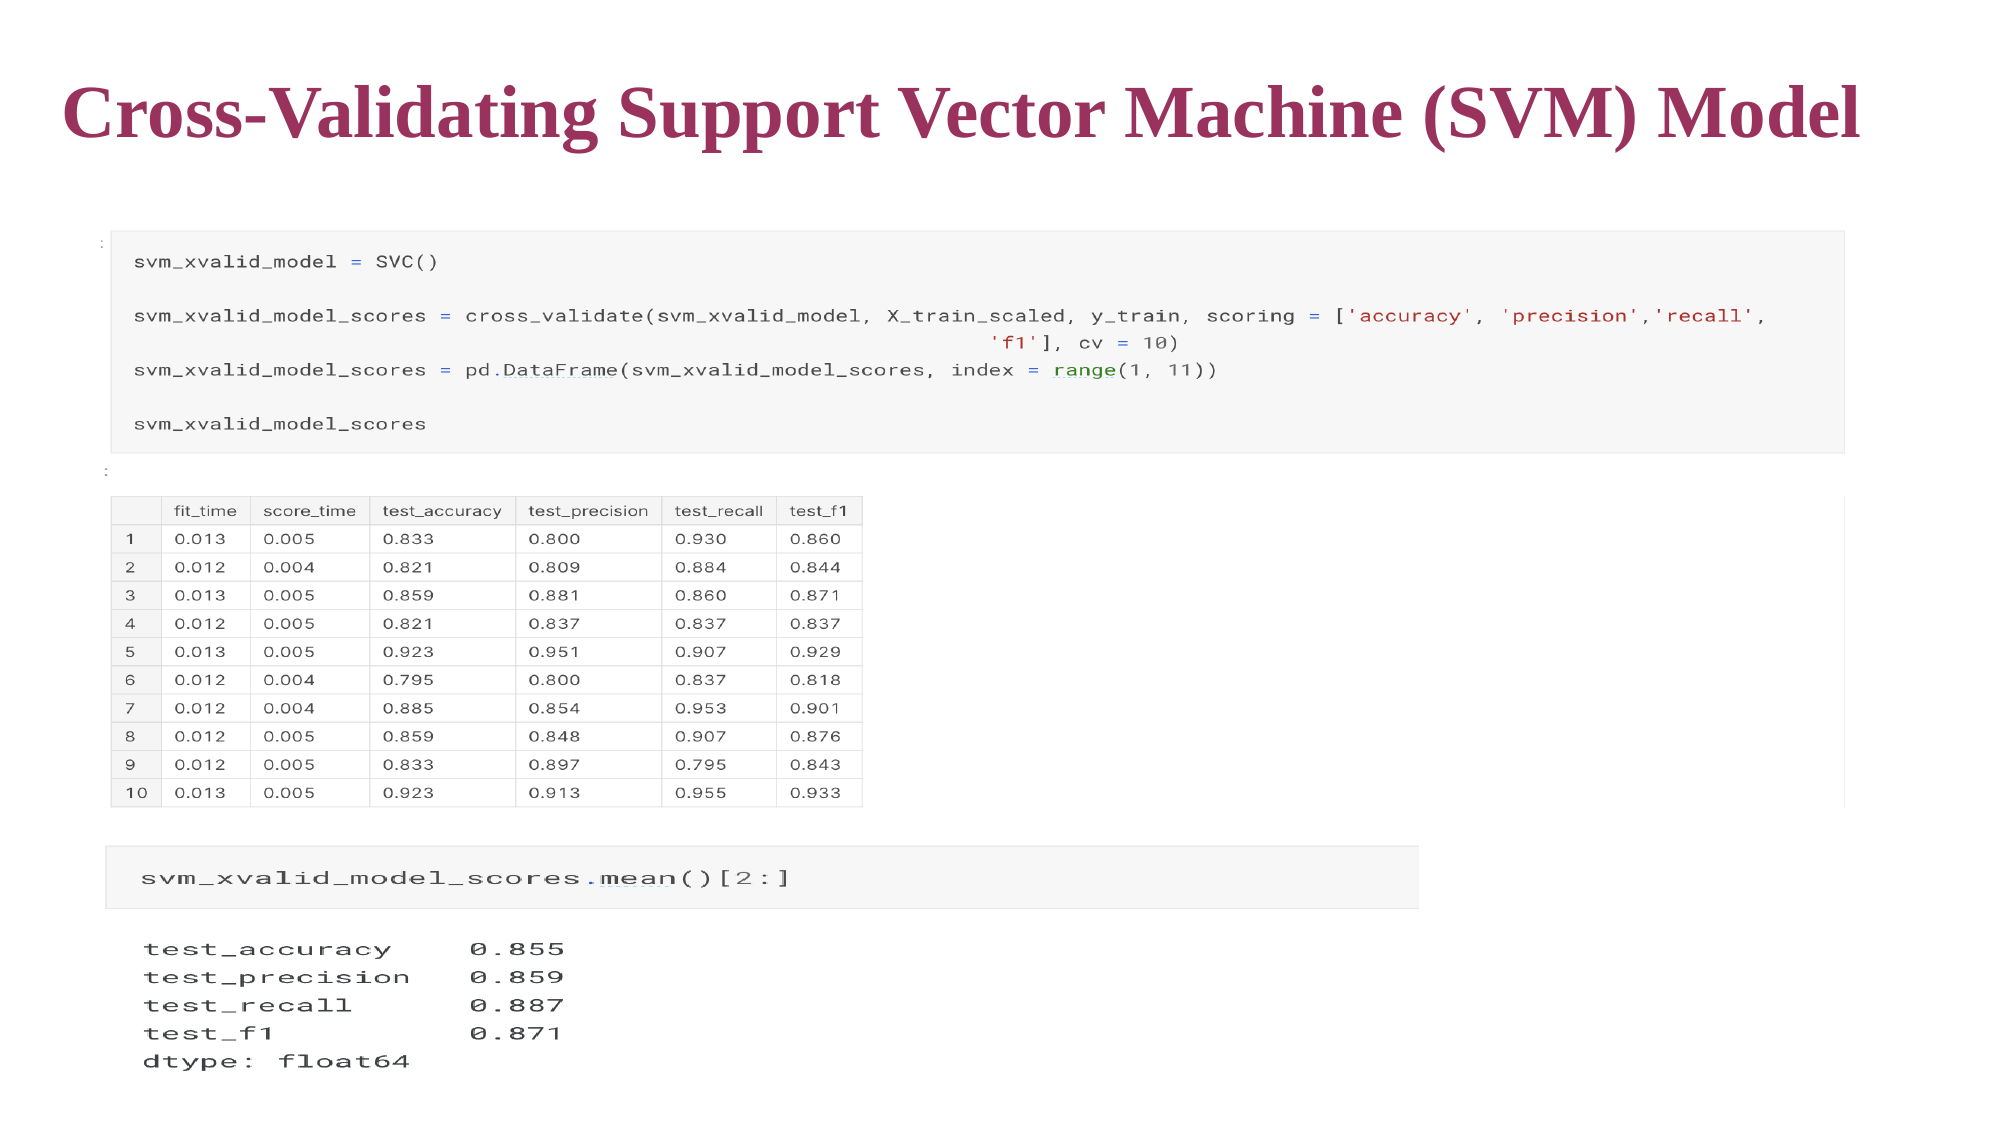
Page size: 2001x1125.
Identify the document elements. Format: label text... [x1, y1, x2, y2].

picture [101, 216, 1851, 1125]
text_box Cross-Validating Support Vector Machine (SVM) Model [46, 65, 1954, 217]
